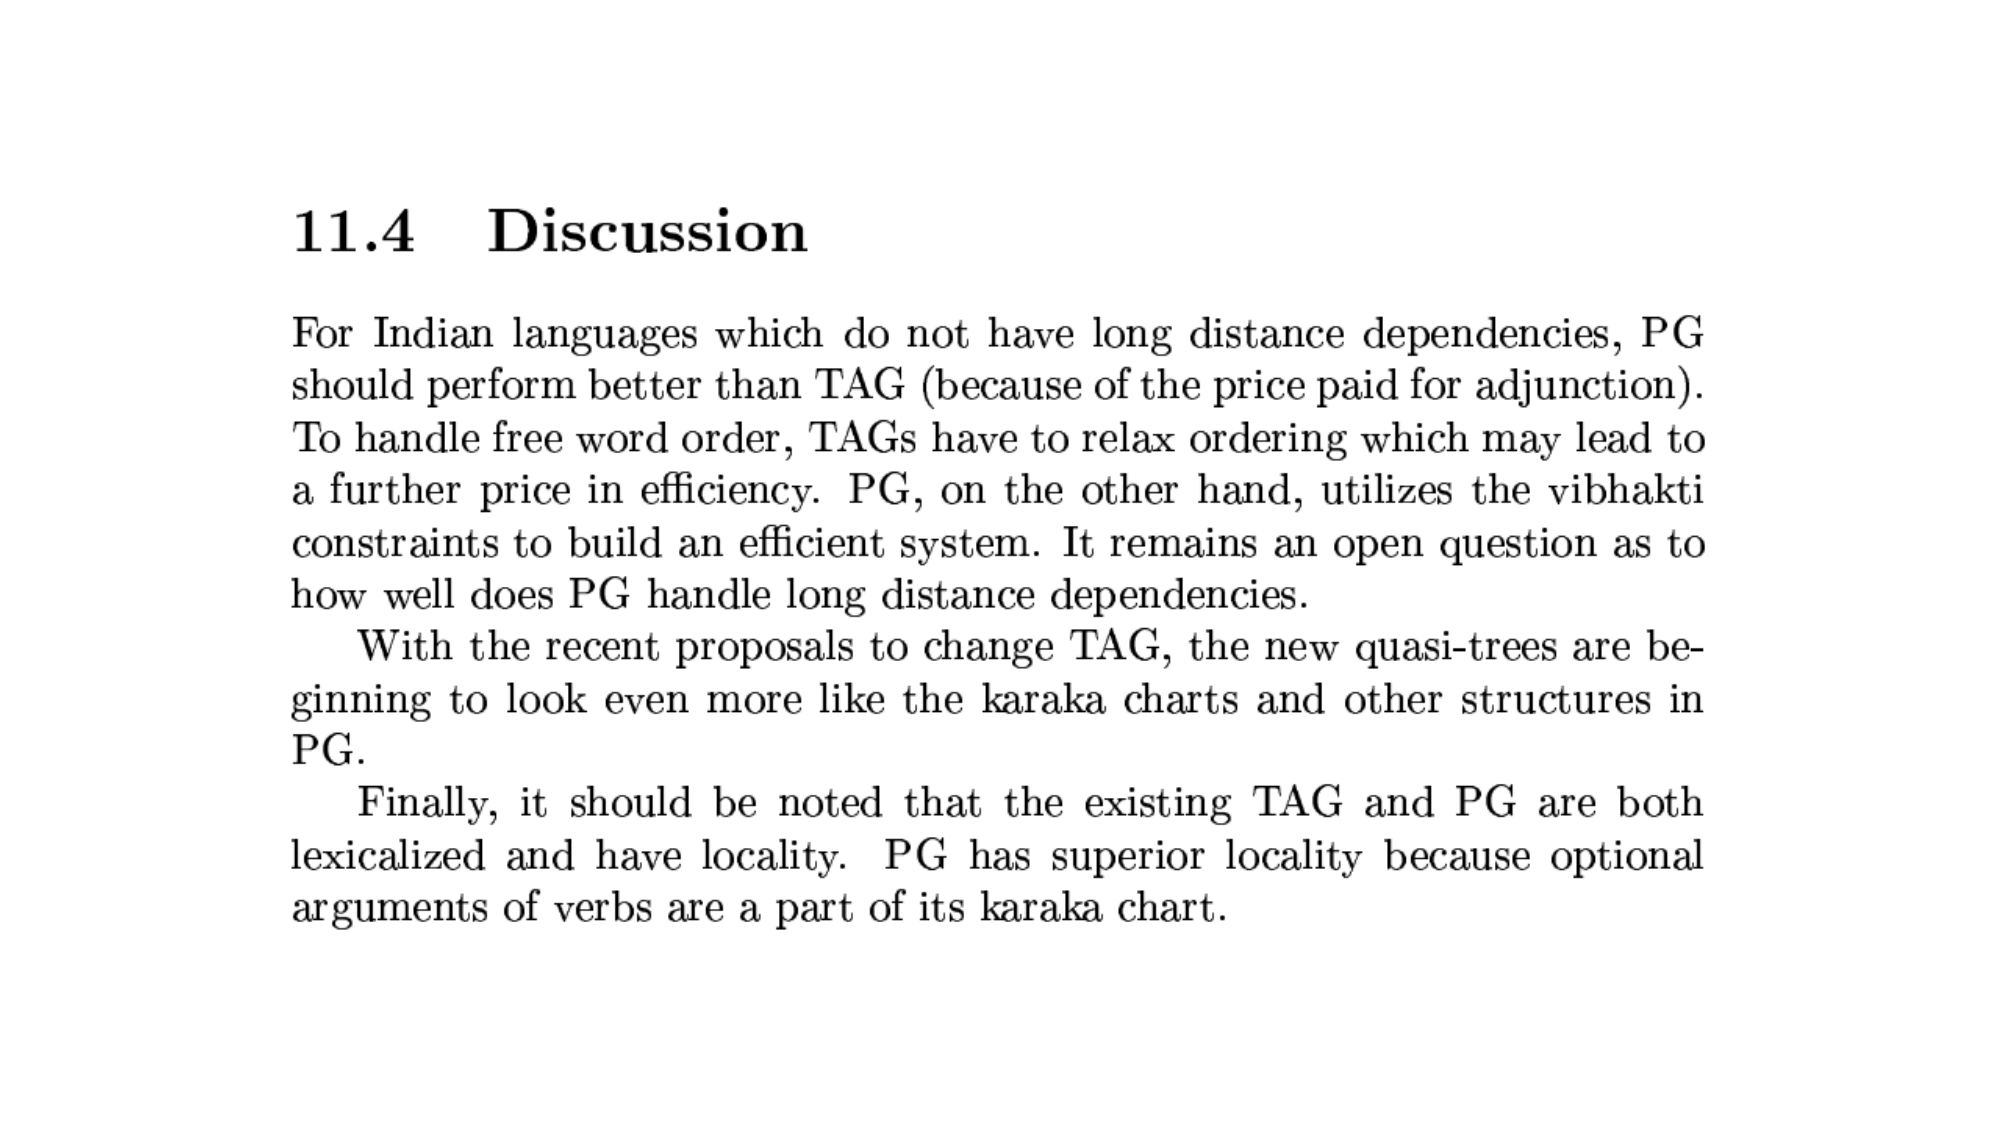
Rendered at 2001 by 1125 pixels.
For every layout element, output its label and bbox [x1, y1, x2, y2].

picture [259, 192, 1741, 933]
